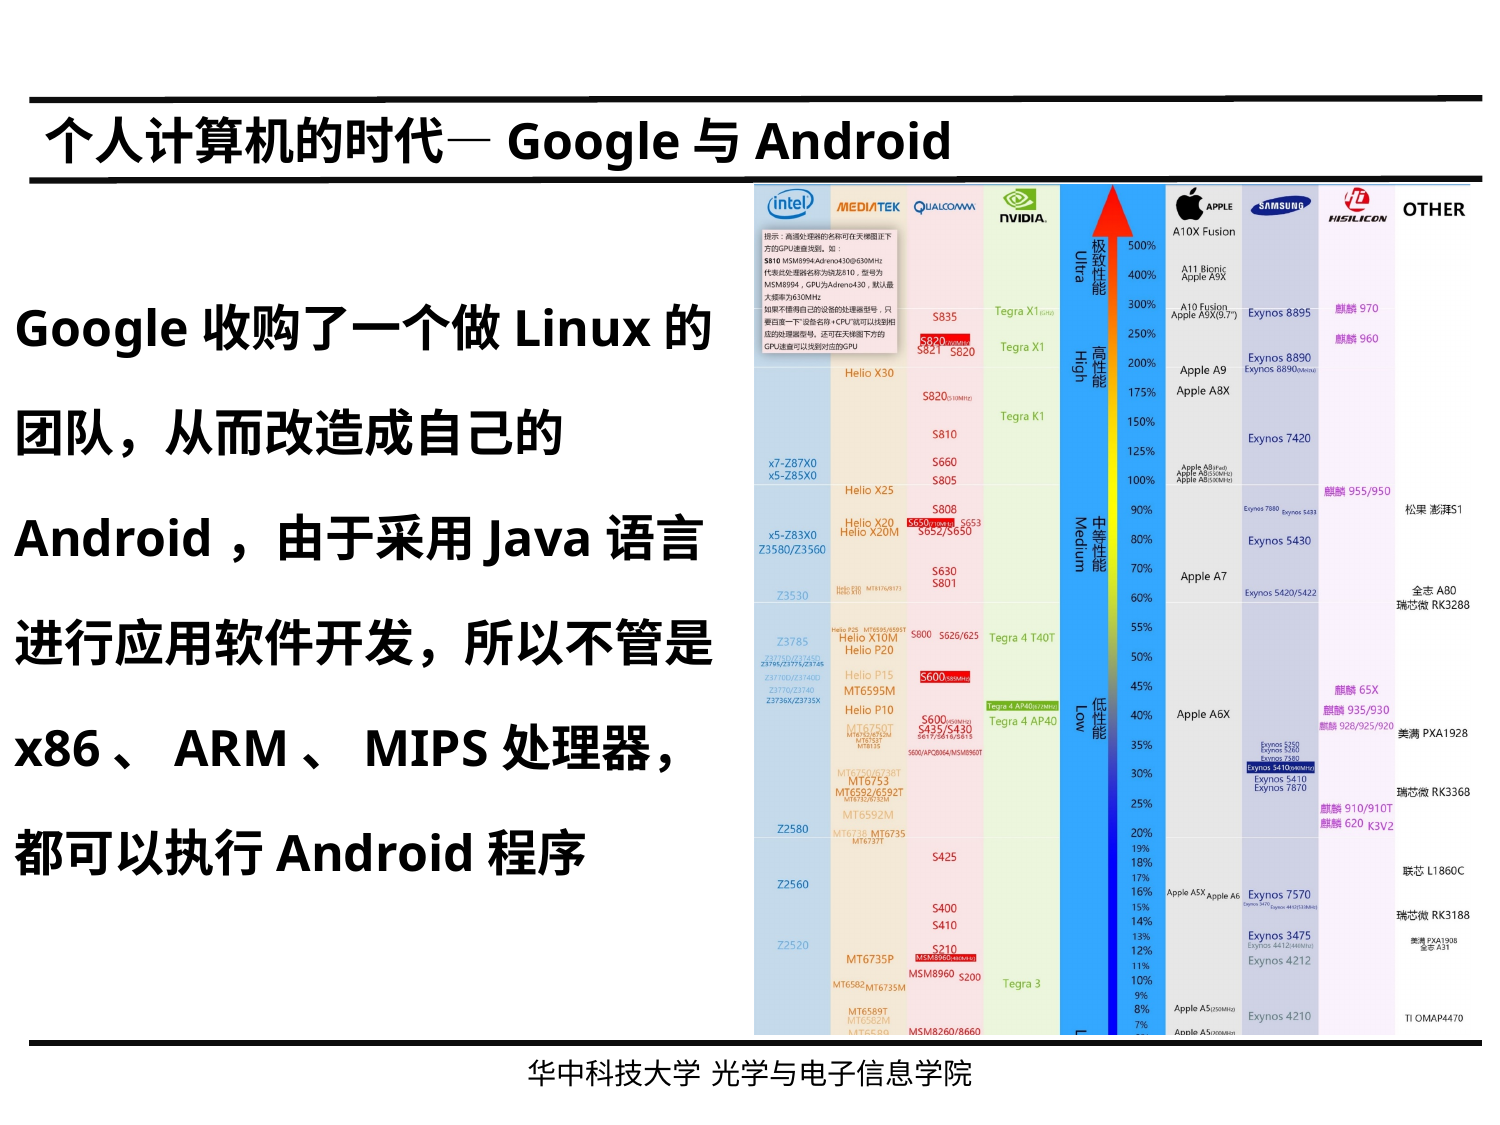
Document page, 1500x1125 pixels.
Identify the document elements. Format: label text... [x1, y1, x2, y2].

text_box 个人计算机的时代—Google与Android [29, 108, 1483, 177]
footer 华中科技大学 光学与电子信息学院 [512, 1052, 988, 1103]
picture [753, 184, 1471, 1035]
text_box Google收购了一个做Linux的团队，从而改造成自己的Android，由于采用Java语言进行应用软件开发，所以不管是x86、ARM、MIPS处理器，都可以执行Android程序 [0, 244, 748, 889]
